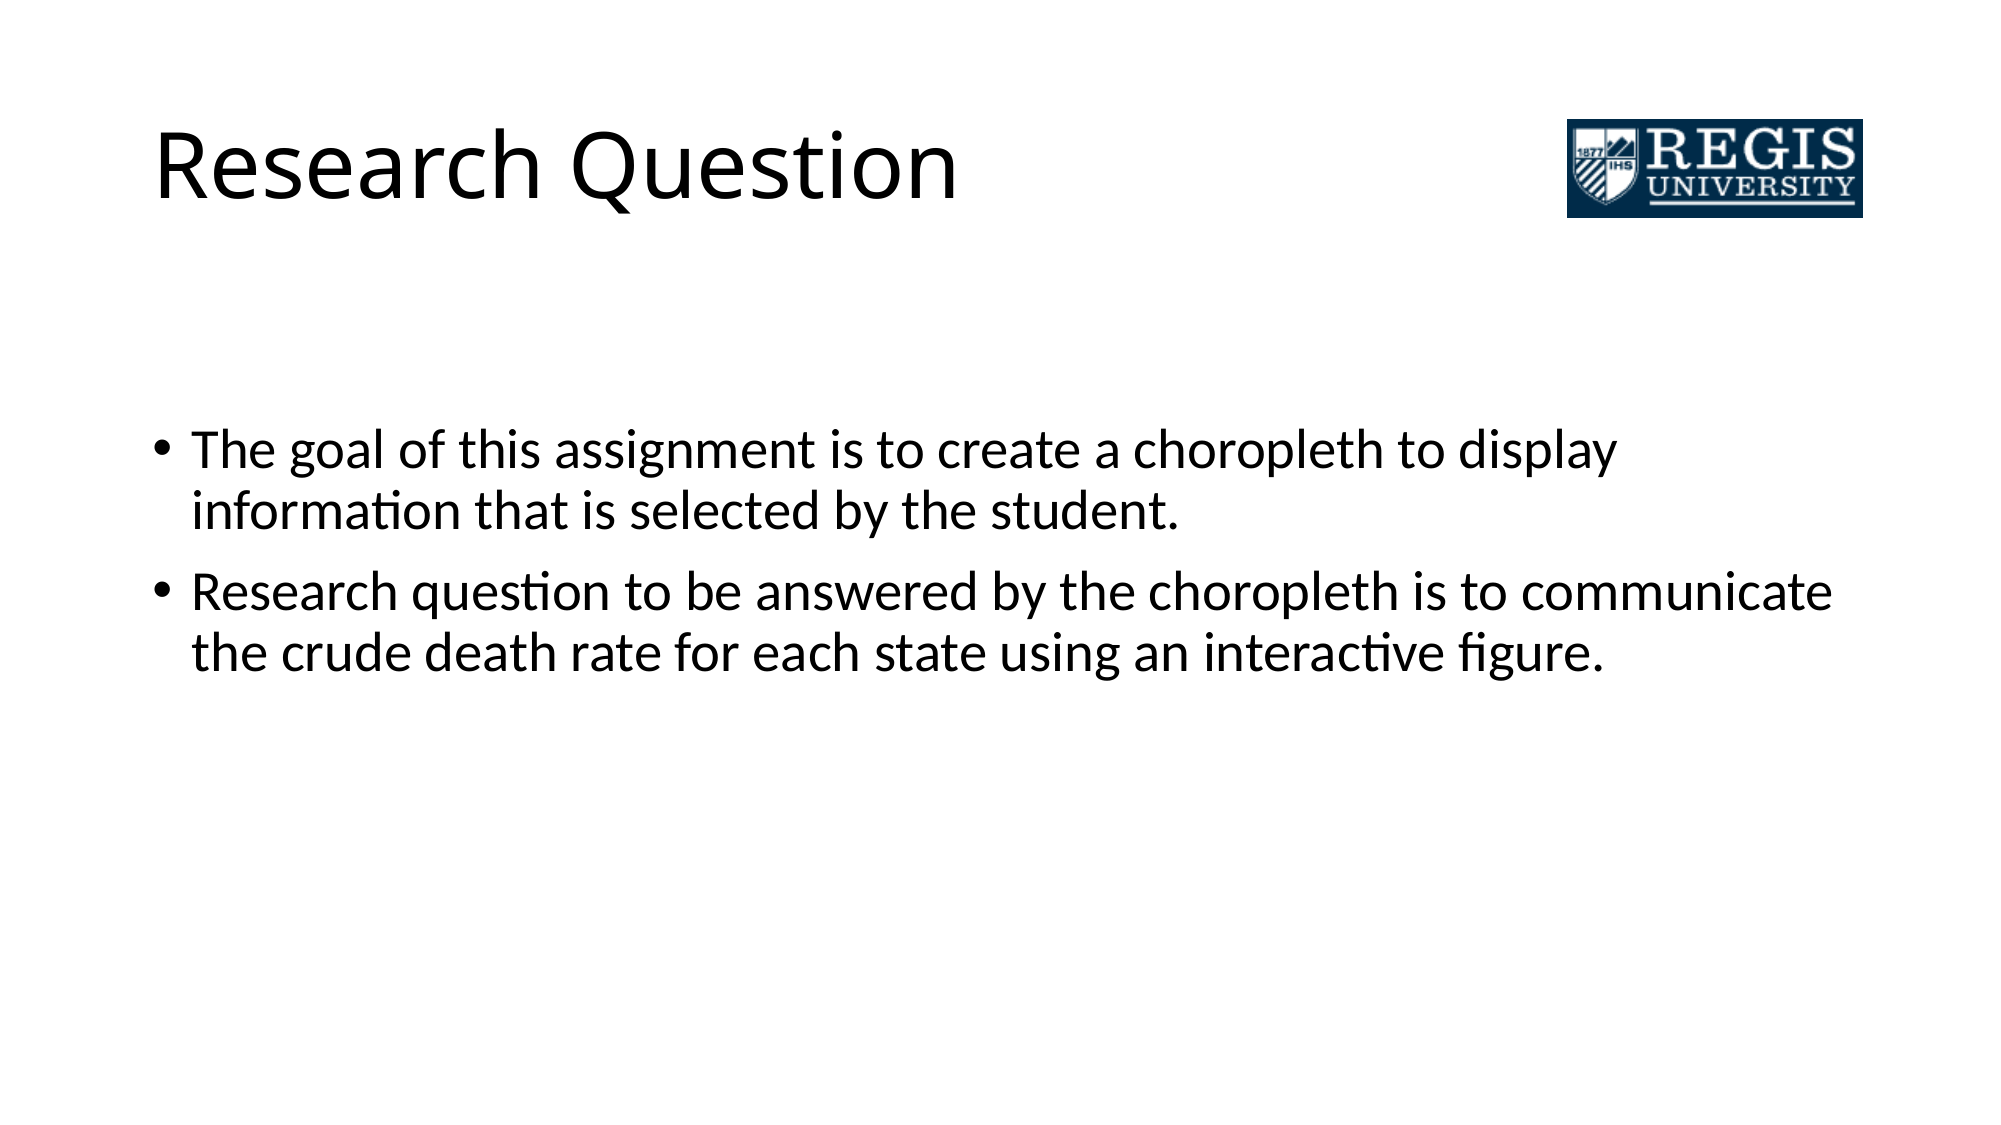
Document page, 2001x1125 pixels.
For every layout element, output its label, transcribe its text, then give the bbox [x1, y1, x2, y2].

title Research Question [137, 59, 1568, 278]
list The goal of this assignment is to create a choropleth to display information that is selected by the student. Research question to be answered by the choropleth is to communicate the crude death rate for each state using an interactive figure. [137, 412, 1863, 713]
picture [1567, 119, 1863, 218]
